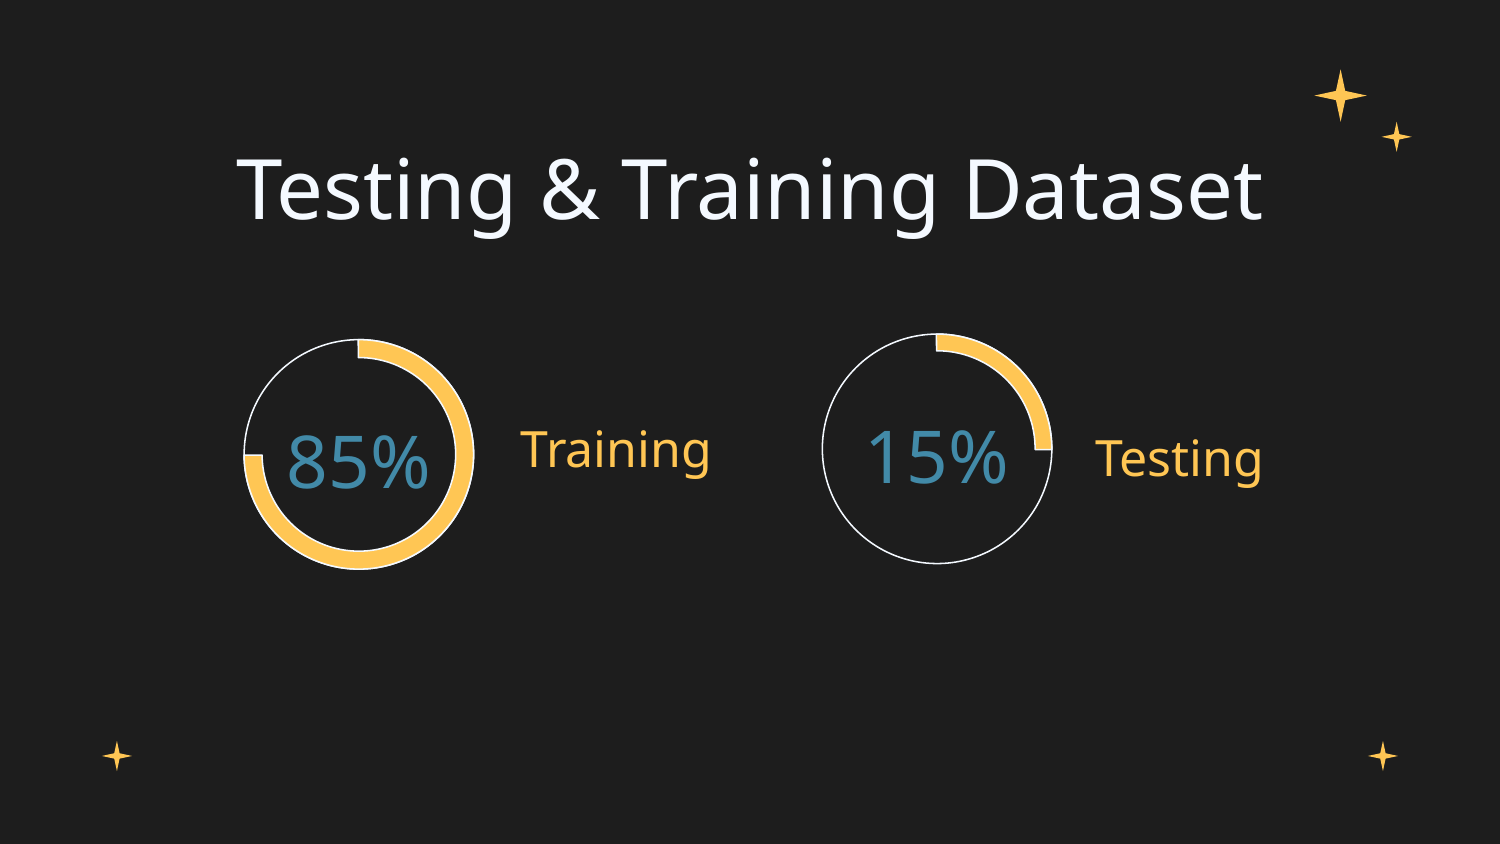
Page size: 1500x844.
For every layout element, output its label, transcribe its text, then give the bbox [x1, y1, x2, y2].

title Testing & Training Dataset [0, 121, 1500, 216]
text_box [1381, 121, 1412, 152]
text_box [829, 334, 1030, 421]
text_box [247, 339, 450, 425]
text_box [1314, 69, 1367, 122]
title 15% [822, 421, 1052, 488]
text_box [936, 334, 1049, 421]
subtitle Testing [1080, 418, 1437, 502]
title 85% [244, 425, 474, 493]
text_box [831, 488, 1045, 564]
subtitle Training [505, 409, 863, 493]
text_box [271, 493, 447, 551]
text_box [250, 493, 467, 570]
text_box [358, 339, 470, 425]
